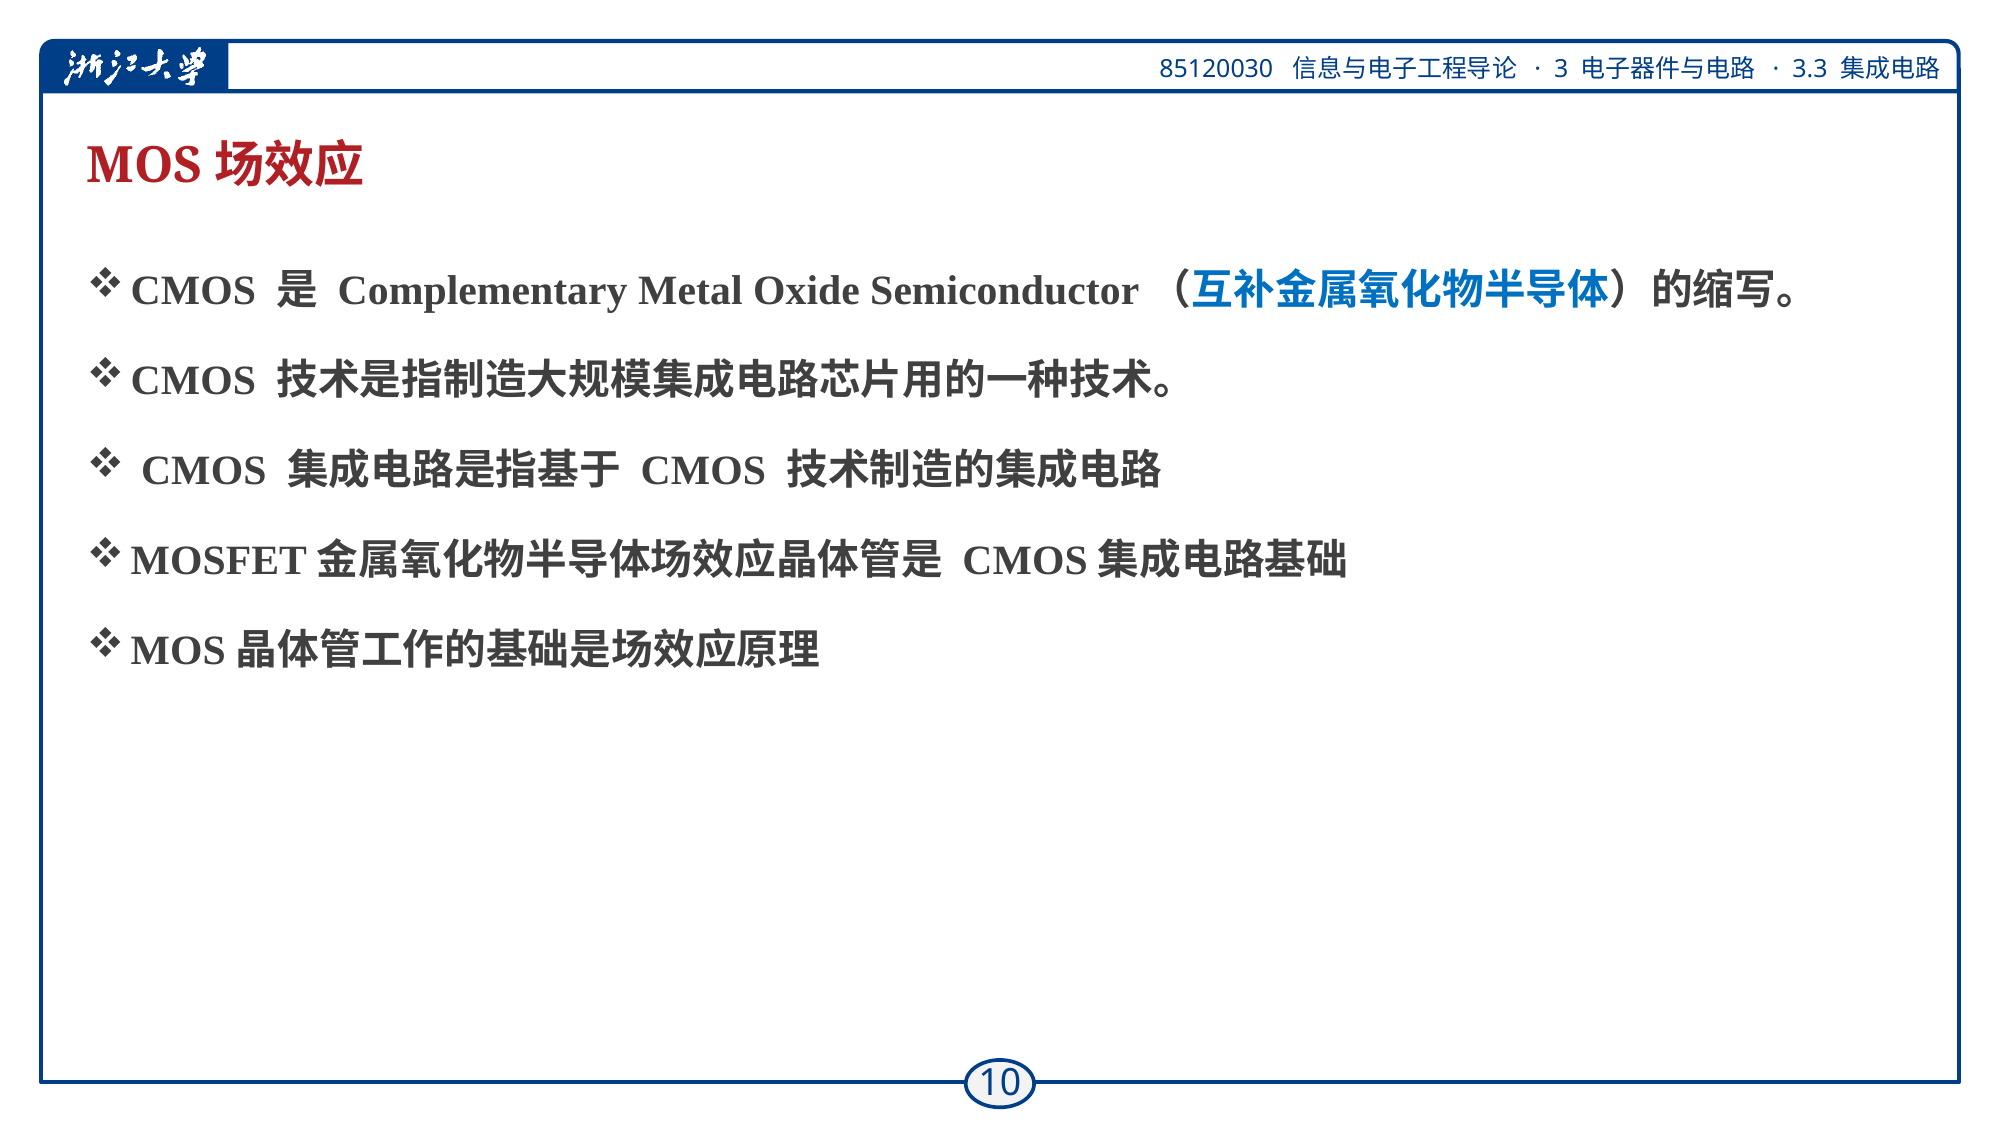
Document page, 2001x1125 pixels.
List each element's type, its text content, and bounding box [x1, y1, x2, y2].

picture [55, 39, 215, 91]
list CMOS 是 Complementary Metal Oxide Semiconductor（互补金属氧化物半导体）的缩写。 CMOS 技术是指制造大规模集成电路芯片用的一种技术。 CMOS 集成电路是指基于 CMOS 技术制造的集成电路 MOSFET金属氧化物半导体场效应晶体管是 CMOS集成电路基础 MOS晶体管工作的基础是场效应原理 [72, 235, 1882, 1037]
title MOS场效应 [72, 125, 1926, 198]
